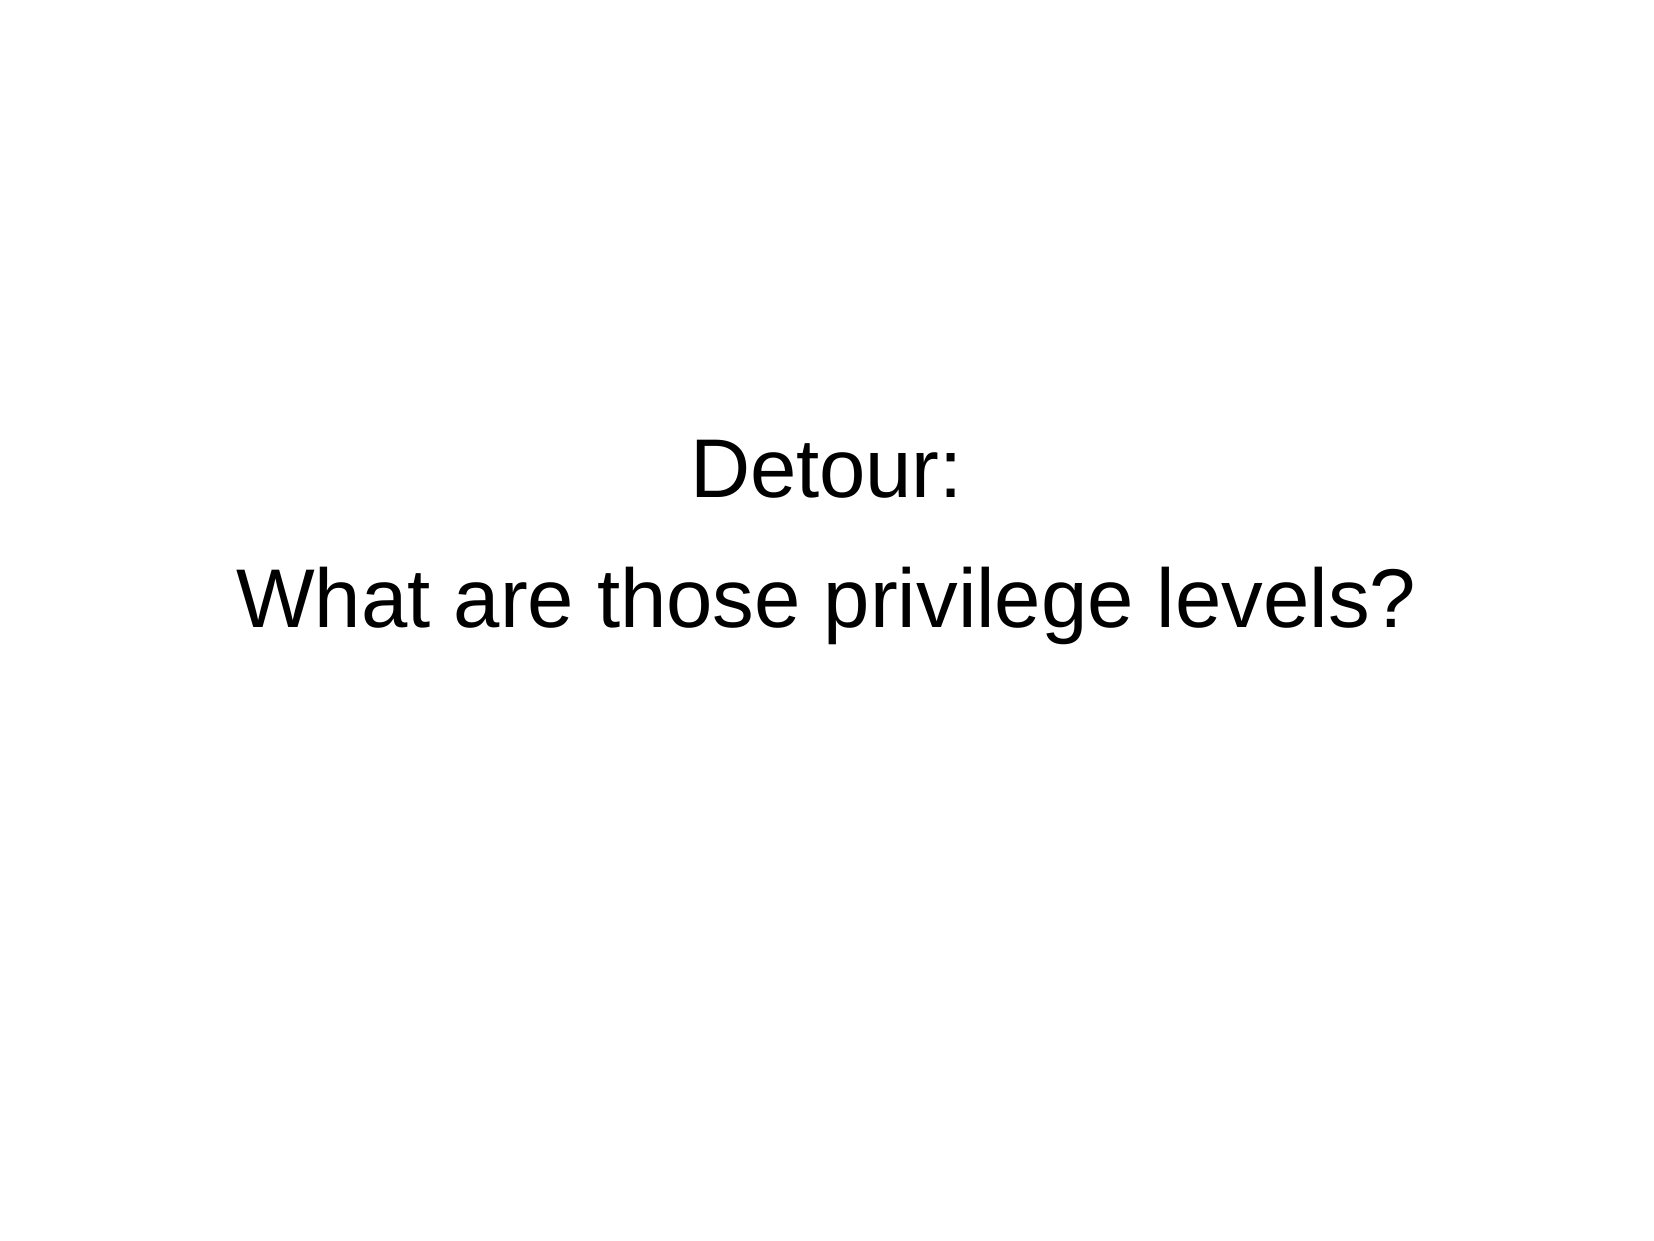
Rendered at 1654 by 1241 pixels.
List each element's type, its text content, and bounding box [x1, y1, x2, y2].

subtitle Detour: What are those privilege levels? [82, 49, 1571, 1010]
